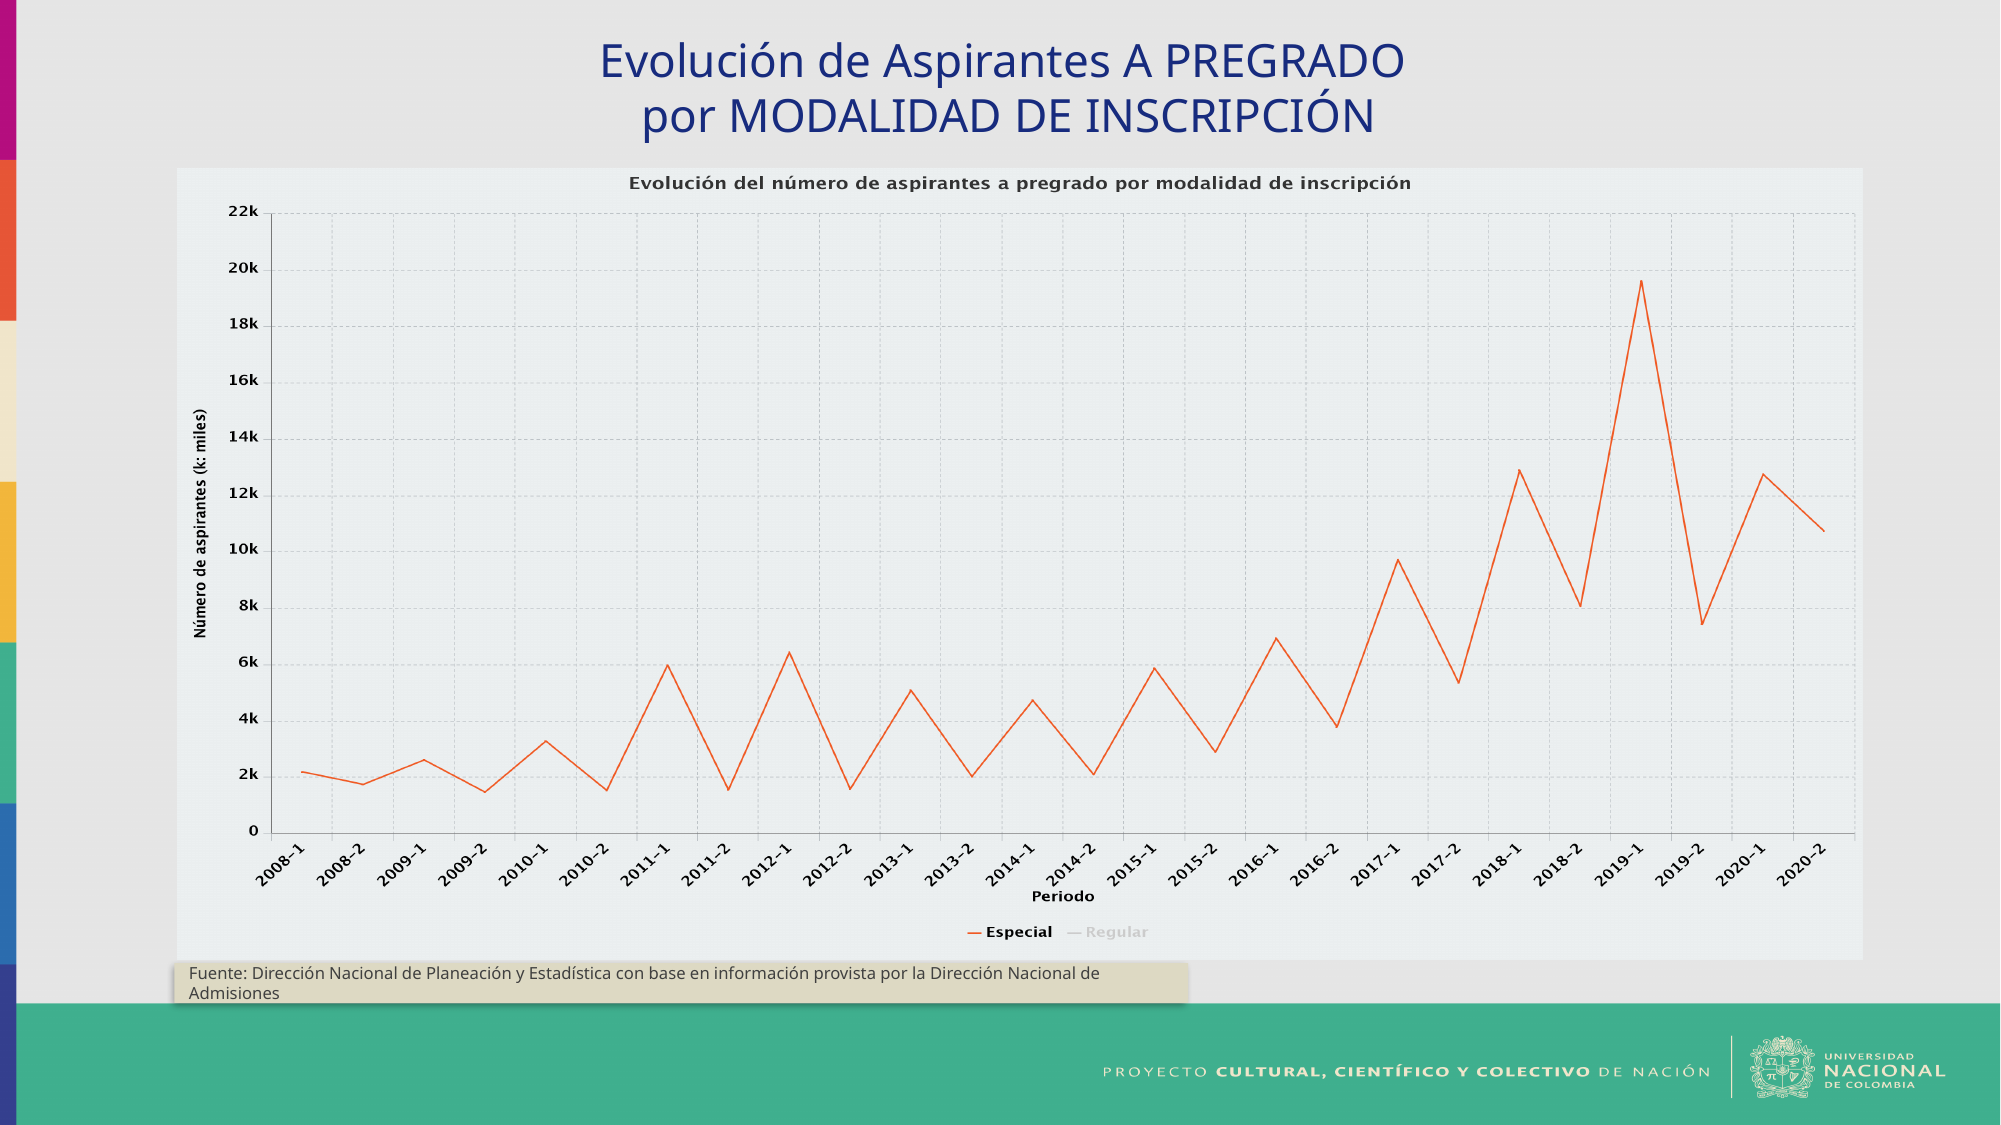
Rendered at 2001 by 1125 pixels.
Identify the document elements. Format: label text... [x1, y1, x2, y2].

text_box Evolución de Aspirantes A PREGRADO por MODALIDAD DE INSCRIPCIÓN [18, 54, 2000, 120]
picture [0, 0, 2001, 1125]
text_box Fuente: Dirección Nacional de Planeación y Estadística con base en información provista por la Dirección Nacional de Admisiones [174, 968, 1189, 1004]
